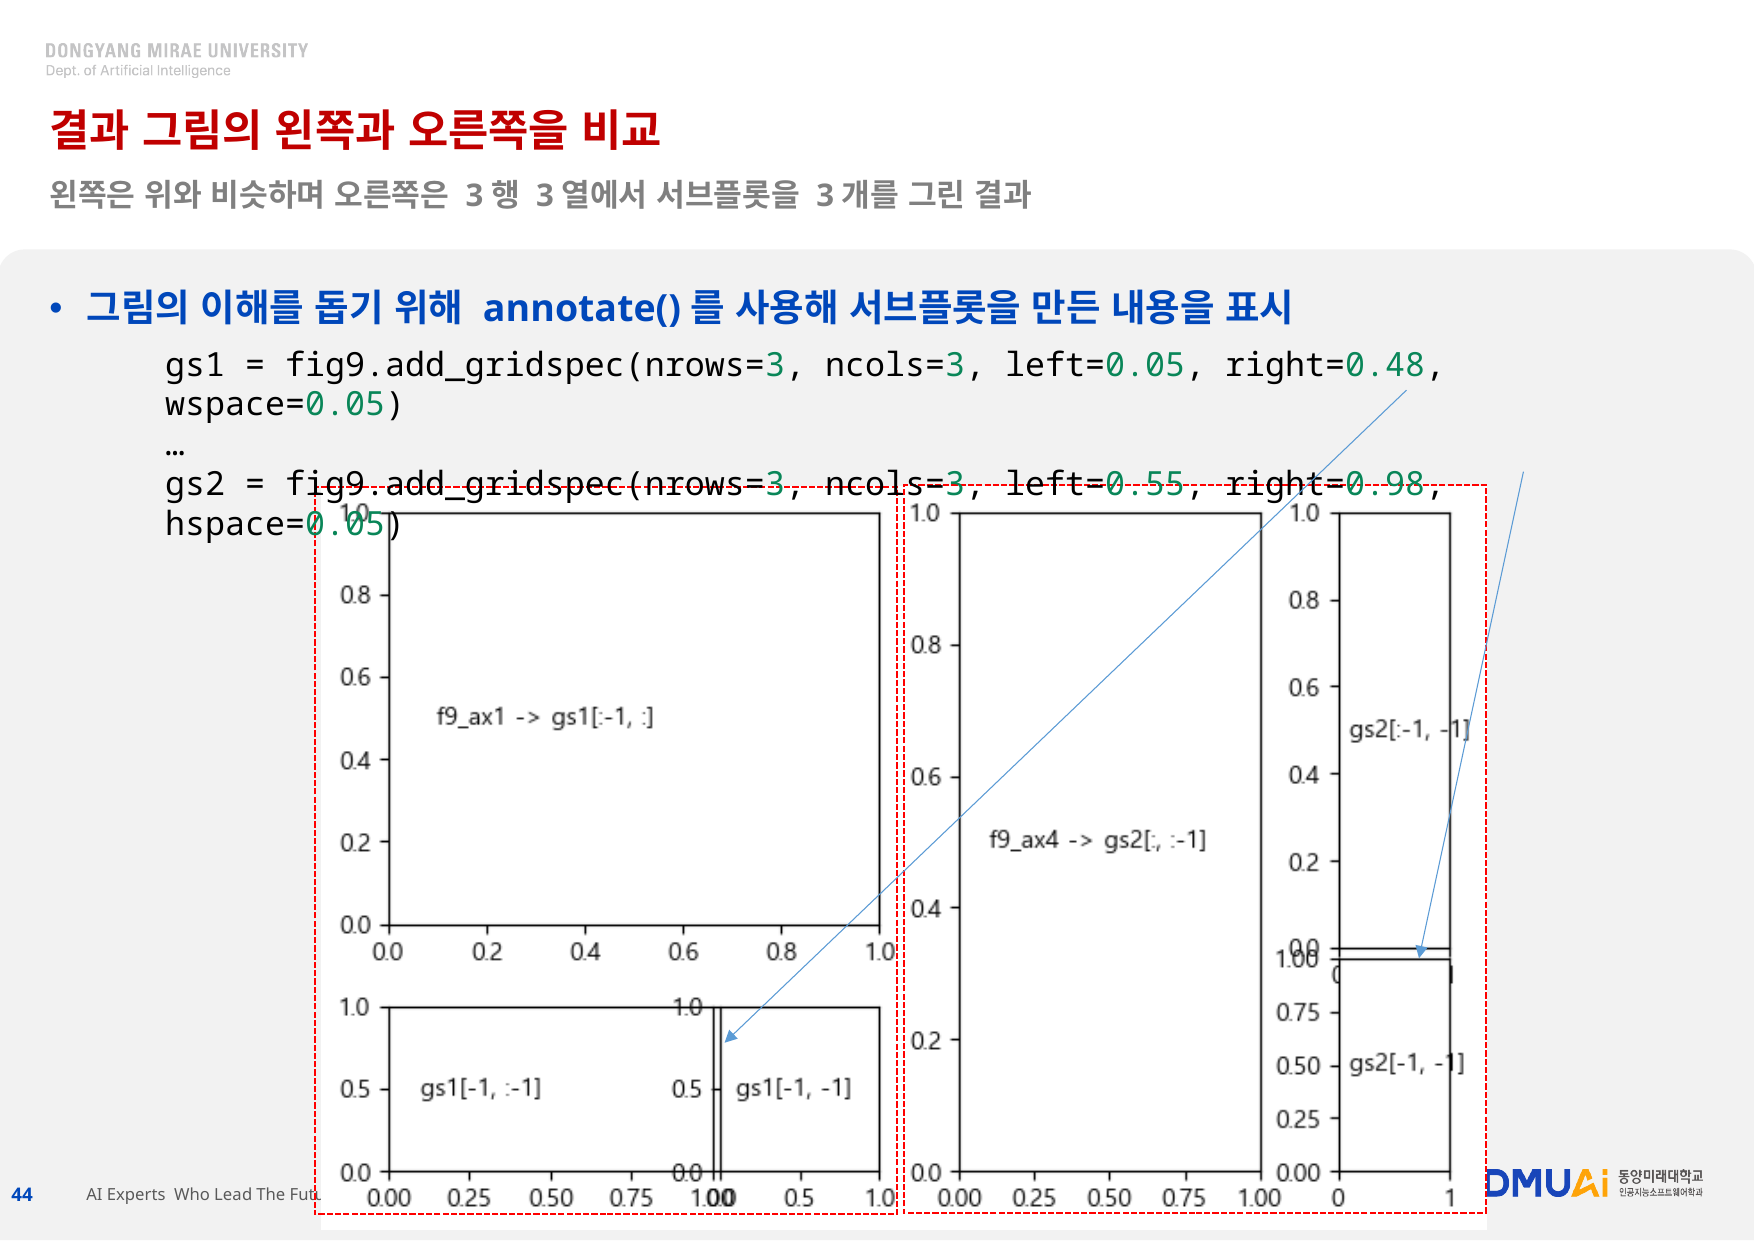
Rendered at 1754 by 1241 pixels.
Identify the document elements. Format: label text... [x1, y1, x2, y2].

title 결과 그림의 왼쪽과 오른쪽을 비교 [34, 101, 1754, 157]
text_box gs1 = fig9.add_gridspec(nrows=3, ncols=3, left=0.05, right=0.48, wspace=0.05) … gs2 = fig9.add_gridspec(nrows=3, ncols=3, left=0.55, right=0.98, hspace=0.05) [150, 335, 1604, 550]
list 그림의 이해를 돕기 위해 annotate()를 사용해 서브플롯을 만든 내용을 표시 [34, 281, 1703, 1116]
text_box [1418, 471, 1524, 959]
picture [321, 486, 1703, 1230]
text_box [314, 550, 321, 1215]
picture [46, 43, 308, 78]
list 왼쪽은 위와 비슷하며 오른쪽은 3행 3열에서 서브플롯을 3개를 그린 결과 [34, 171, 1754, 222]
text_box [724, 390, 1407, 1043]
